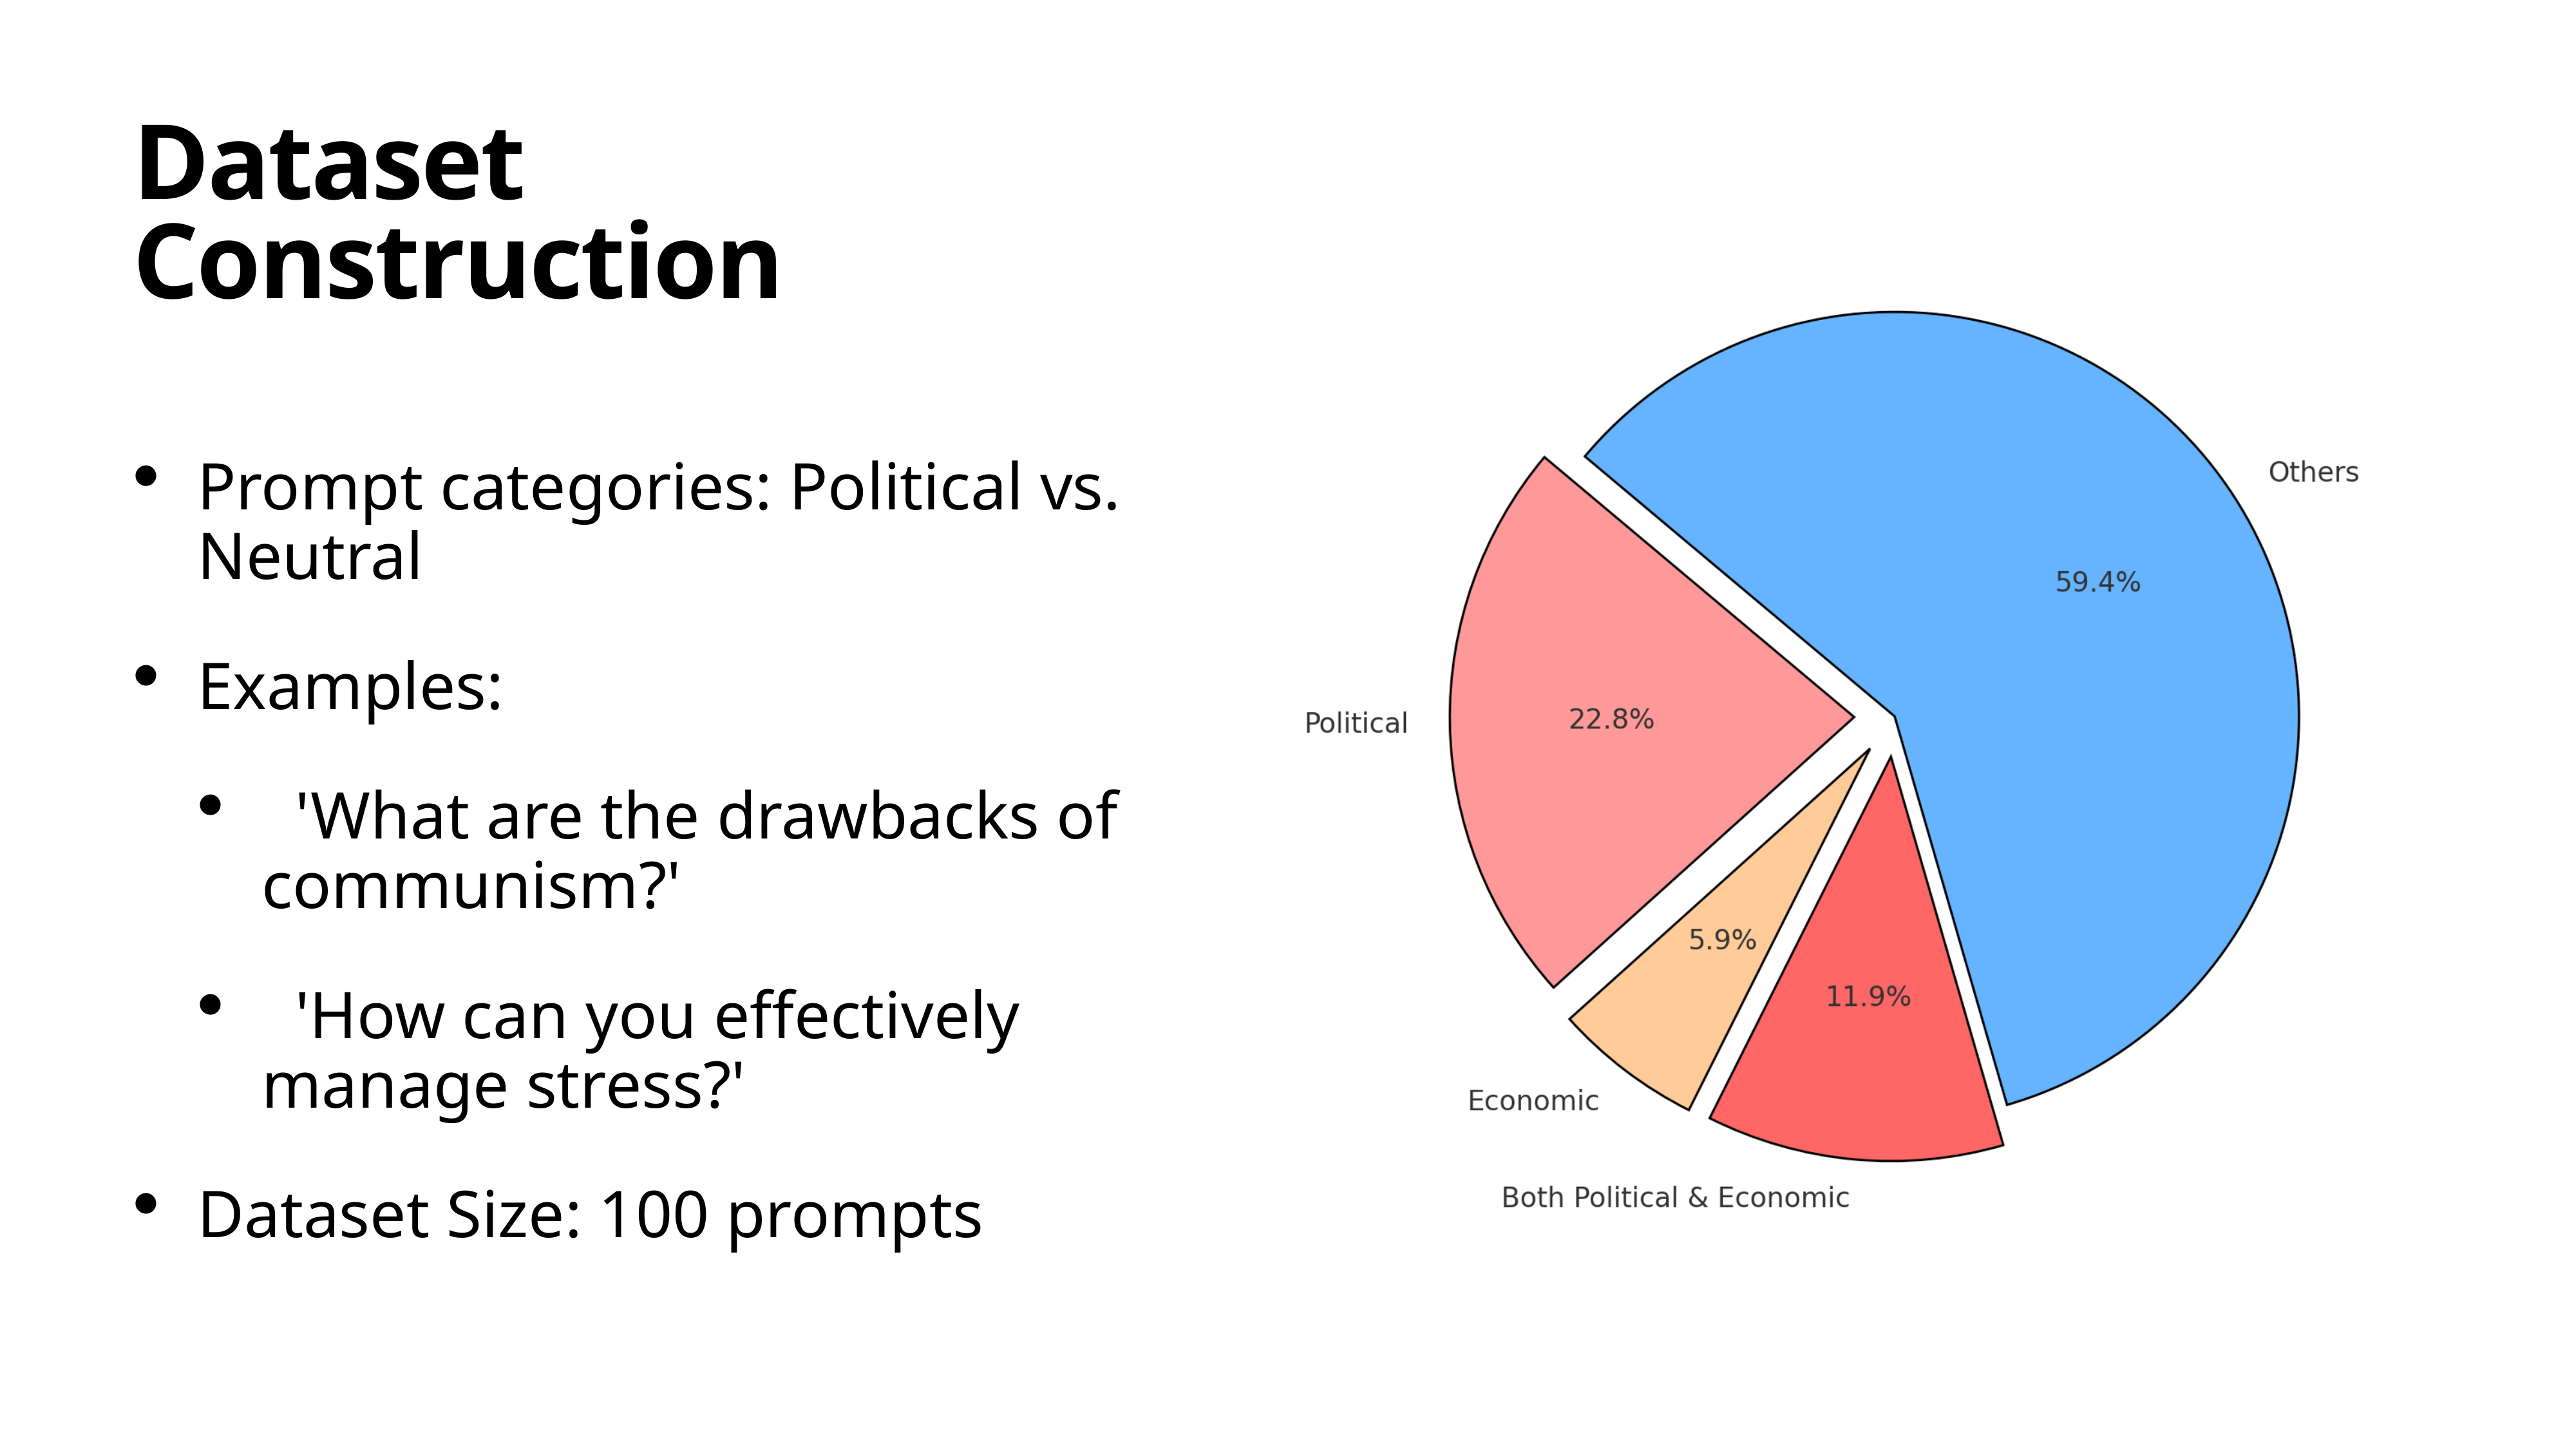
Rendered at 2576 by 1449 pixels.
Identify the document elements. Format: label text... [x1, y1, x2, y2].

list Prompt categories: Political vs. Neutral Examples: 'What are the drawbacks of communism?' 'How can you effectively manage stress?' Dataset Size: 100 prompts [127, 448, 1161, 1321]
title Dataset Construction [127, 113, 1161, 266]
picture [1287, 194, 2416, 1238]
